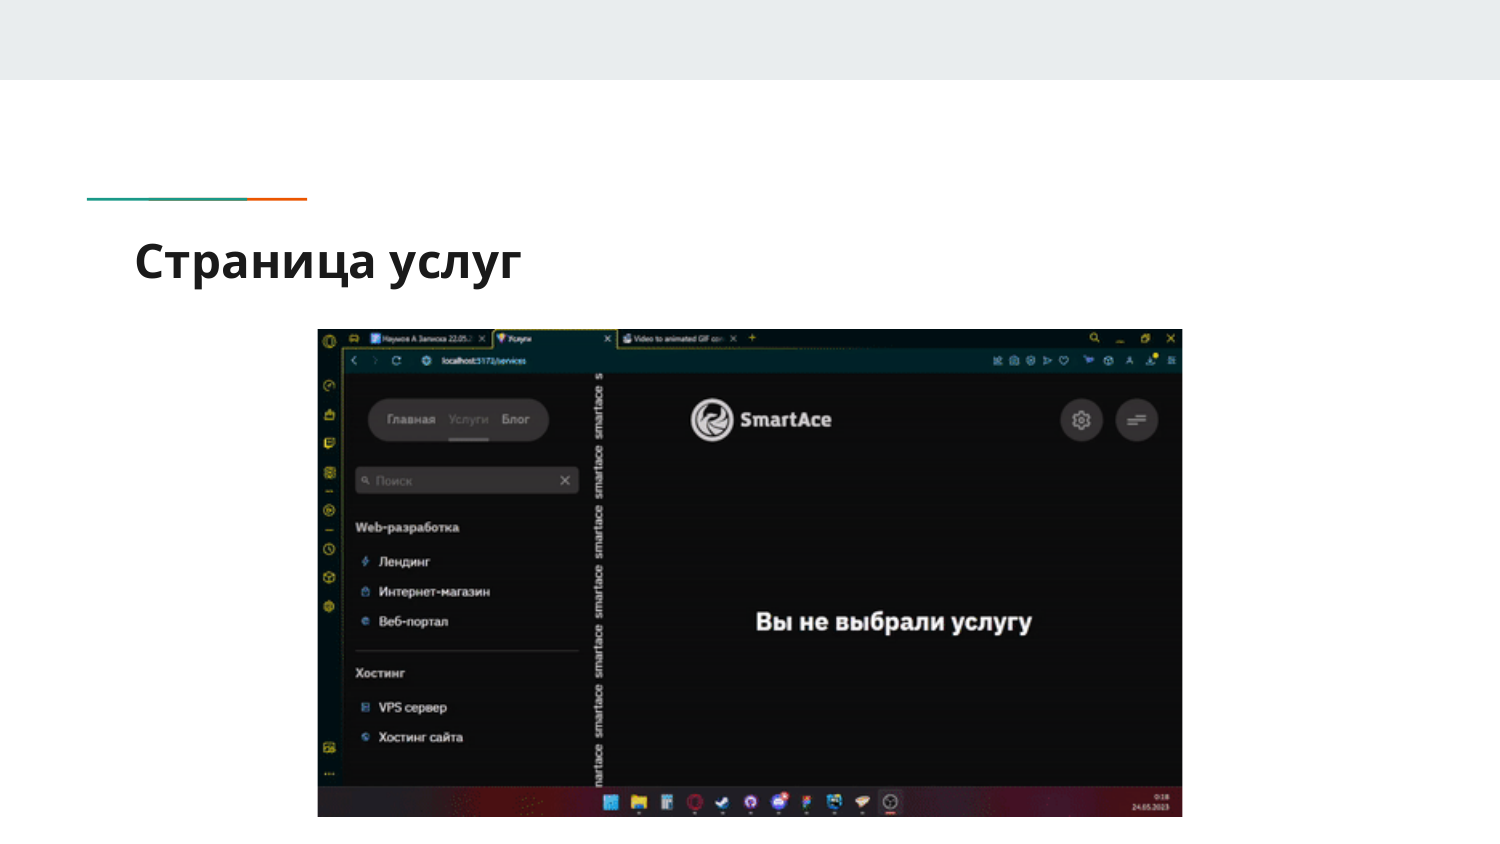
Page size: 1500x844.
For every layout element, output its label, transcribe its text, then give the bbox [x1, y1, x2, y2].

title Страница услуг [119, 216, 1381, 305]
picture [317, 328, 1183, 817]
